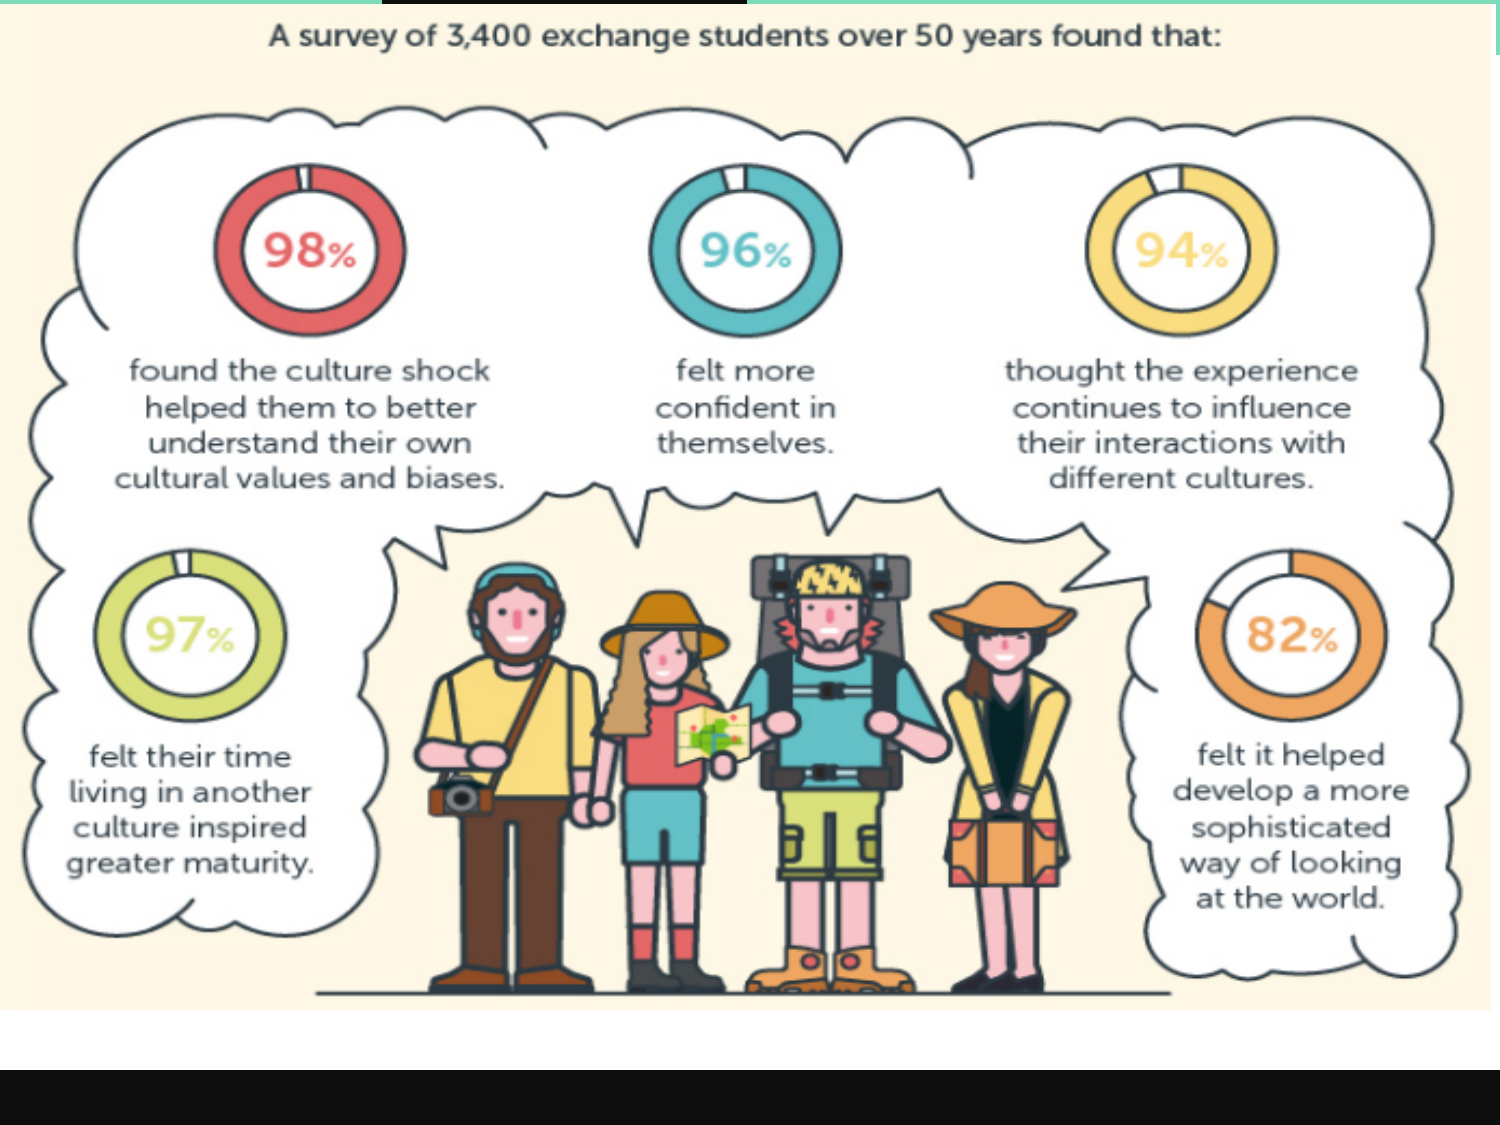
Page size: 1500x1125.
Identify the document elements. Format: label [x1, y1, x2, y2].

picture [0, 1070, 1500, 1125]
list [0, 4, 1496, 1010]
picture [0, 0, 1500, 55]
